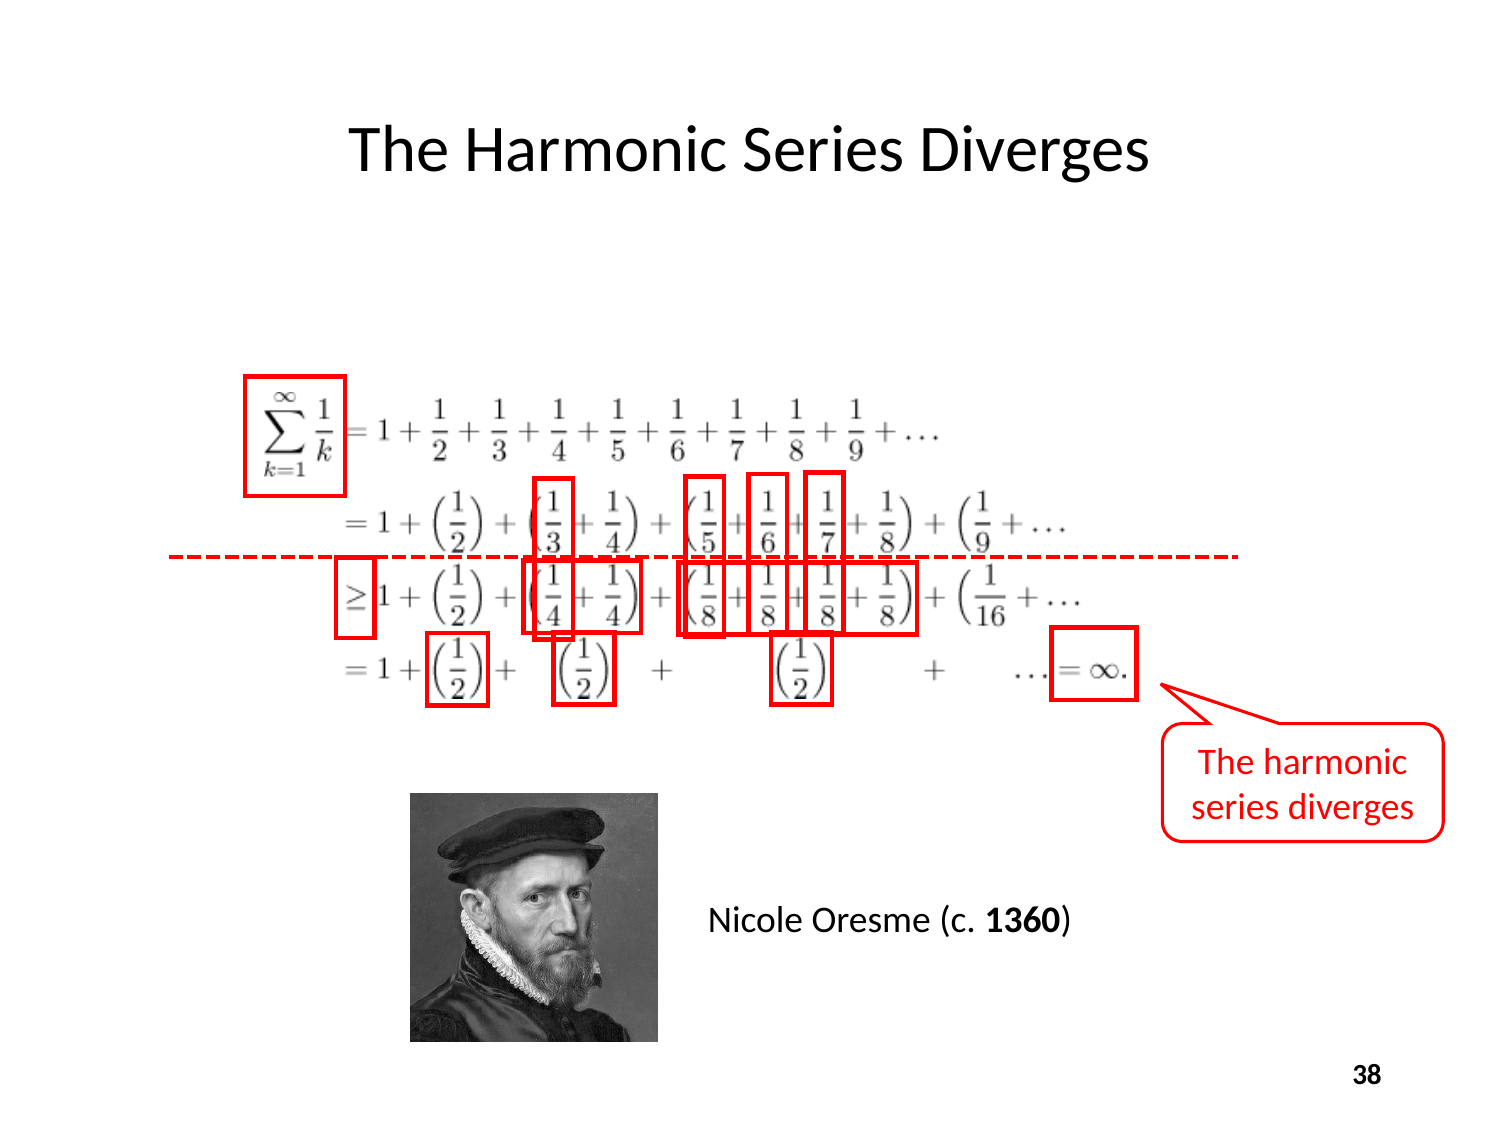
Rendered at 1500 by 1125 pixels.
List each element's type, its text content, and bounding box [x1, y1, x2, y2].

slide_number 38 [1059, 1042, 1397, 1103]
text_box [244, 375, 346, 497]
picture [264, 392, 1126, 556]
text_box The harmonic series diverges [1160, 682, 1445, 843]
text_box [553, 699, 616, 706]
text_box [770, 699, 833, 706]
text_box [410, 793, 1090, 1042]
text_box [426, 699, 489, 706]
picture [264, 557, 1126, 699]
text_box The Harmonic Series Diverges [103, 59, 1397, 241]
text_box [1051, 627, 1138, 701]
